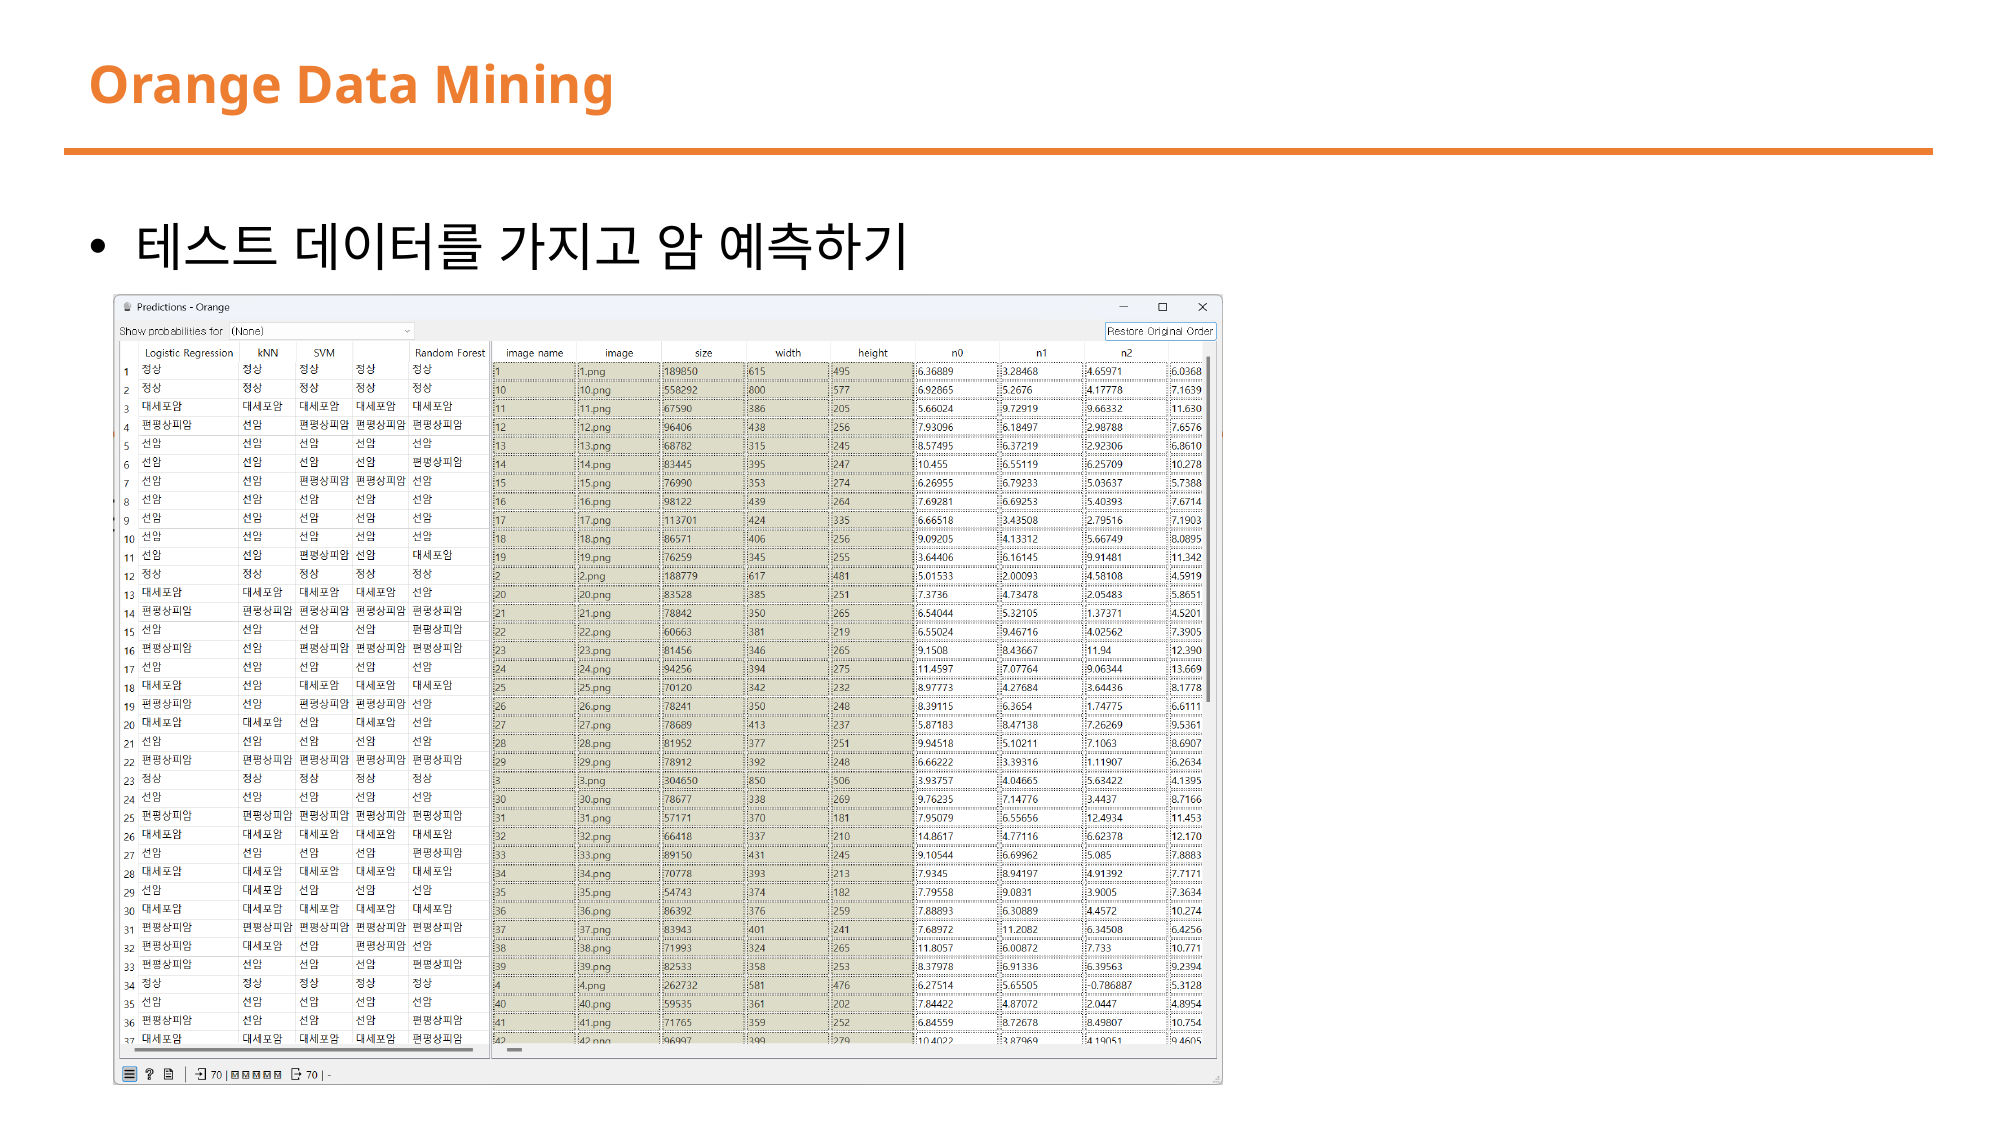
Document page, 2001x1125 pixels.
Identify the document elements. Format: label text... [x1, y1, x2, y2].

text_box 테스트 데이터를 가지고 암 예측하기 [74, 207, 1933, 285]
text_box Orange Data Mining [74, 43, 733, 122]
picture [113, 294, 1223, 1085]
